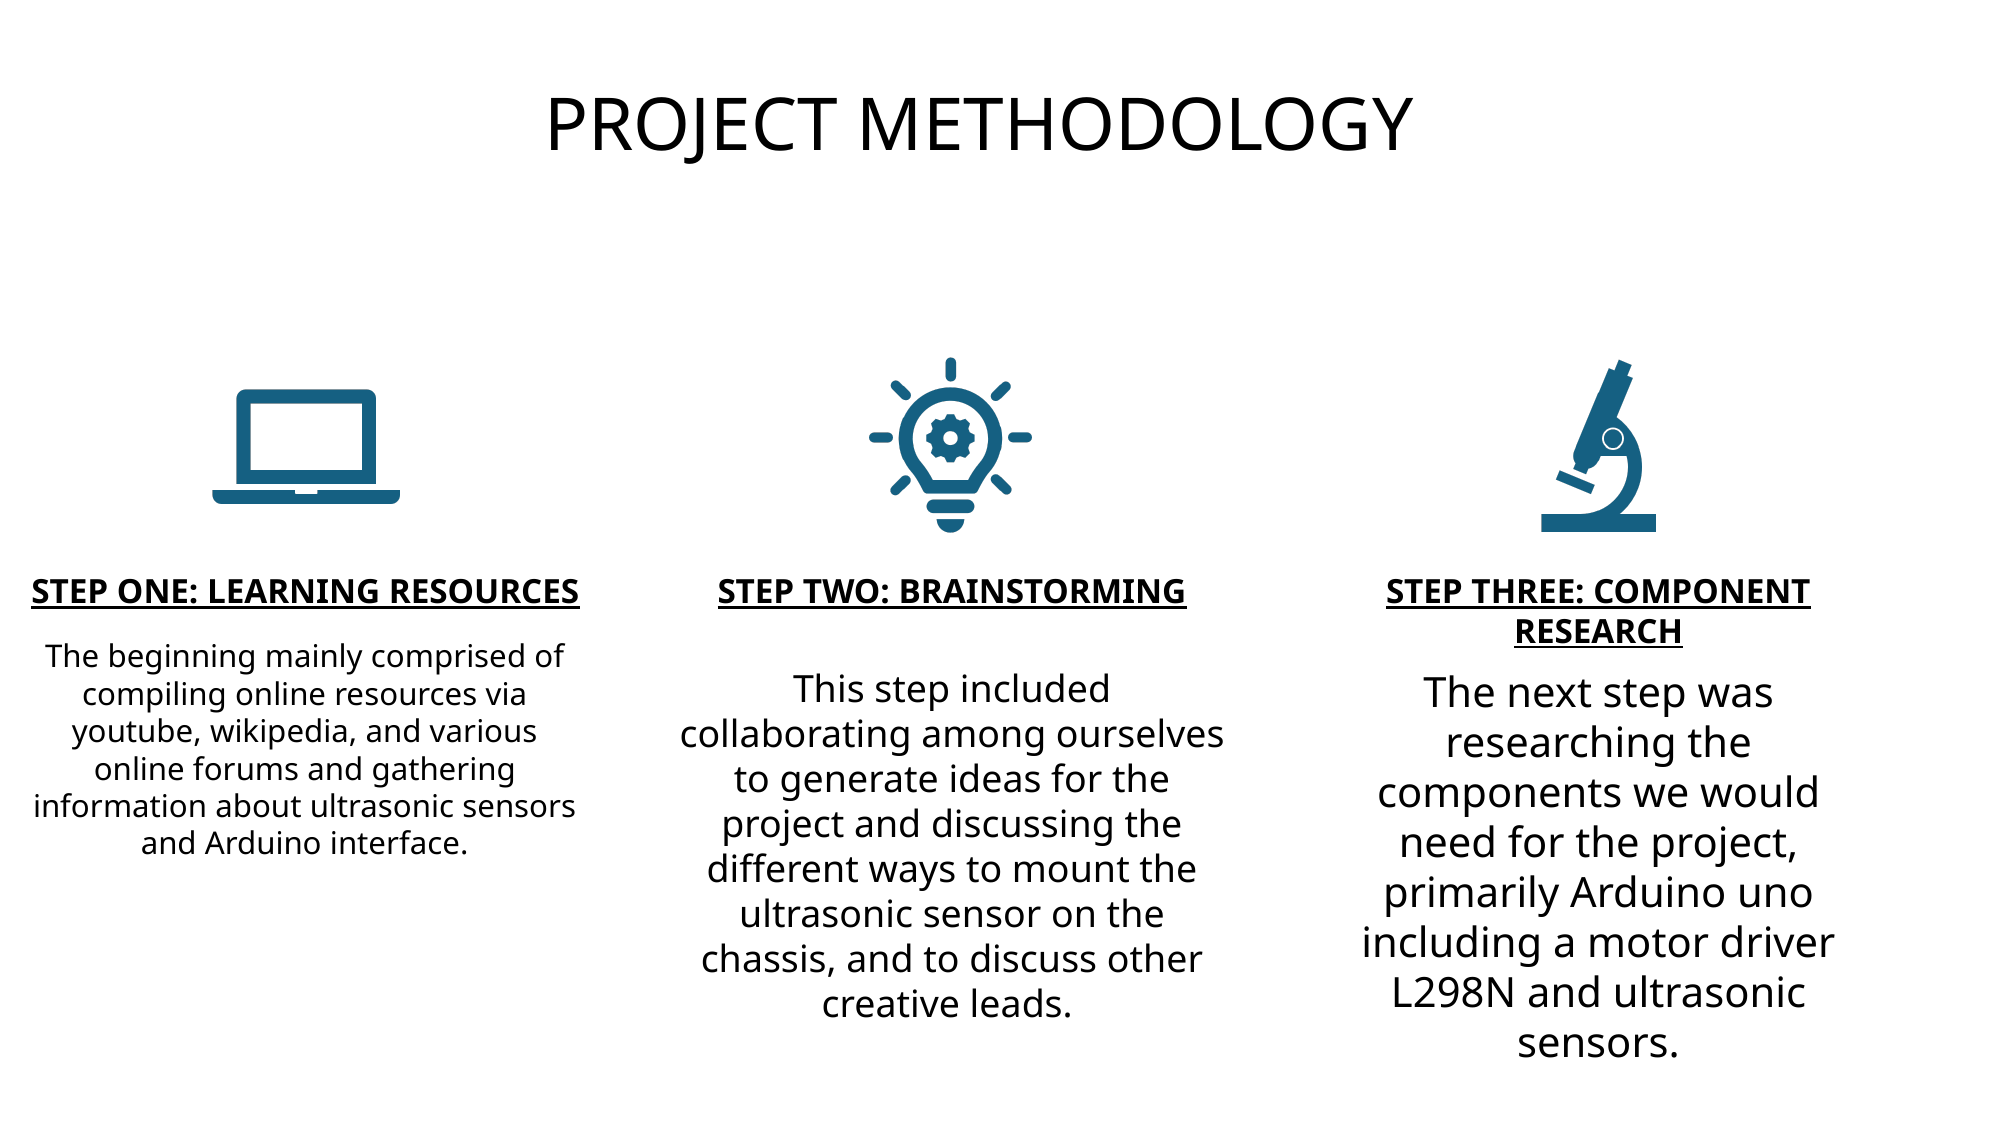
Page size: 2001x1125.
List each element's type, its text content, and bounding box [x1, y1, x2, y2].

text_box PROJECT METHODOLOGY [396, 69, 1508, 173]
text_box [29, 230, 1875, 1110]
